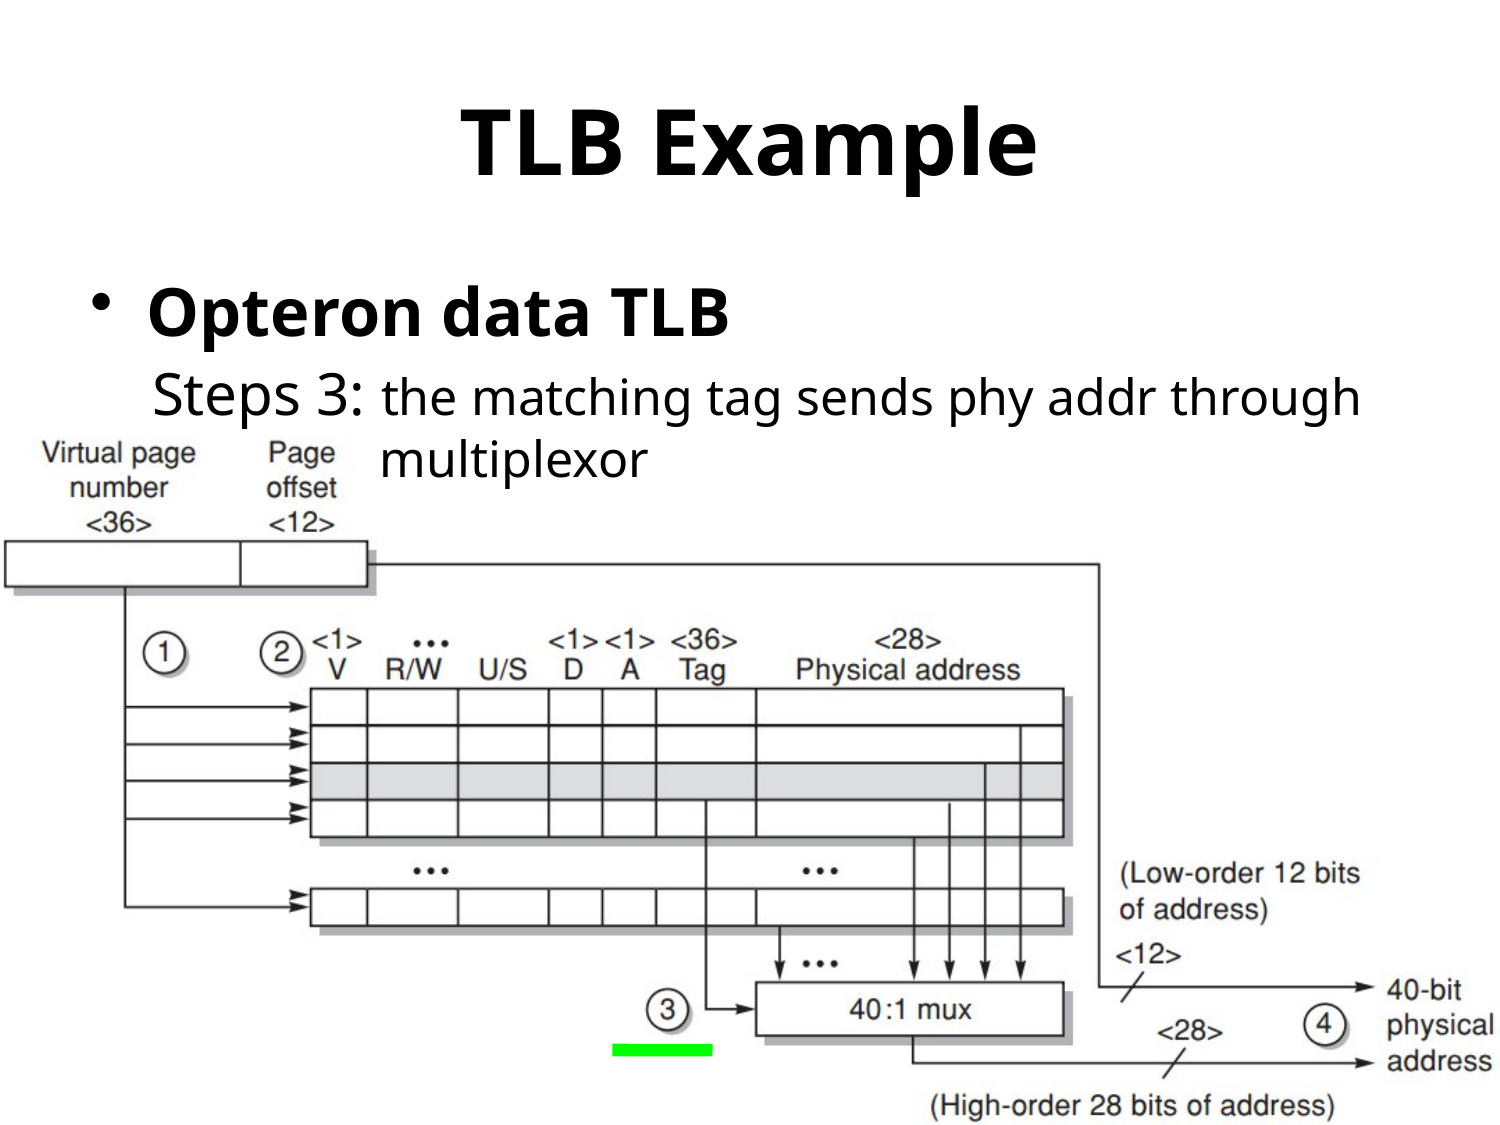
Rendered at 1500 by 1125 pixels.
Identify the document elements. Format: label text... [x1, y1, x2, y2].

picture [0, 436, 1500, 1125]
title TLB Example [0, 45, 1500, 233]
list Opteron data TLB [75, 262, 1500, 435]
text_box Steps 3: the matching tag sends phy addr through multiplexor [137, 350, 1500, 436]
